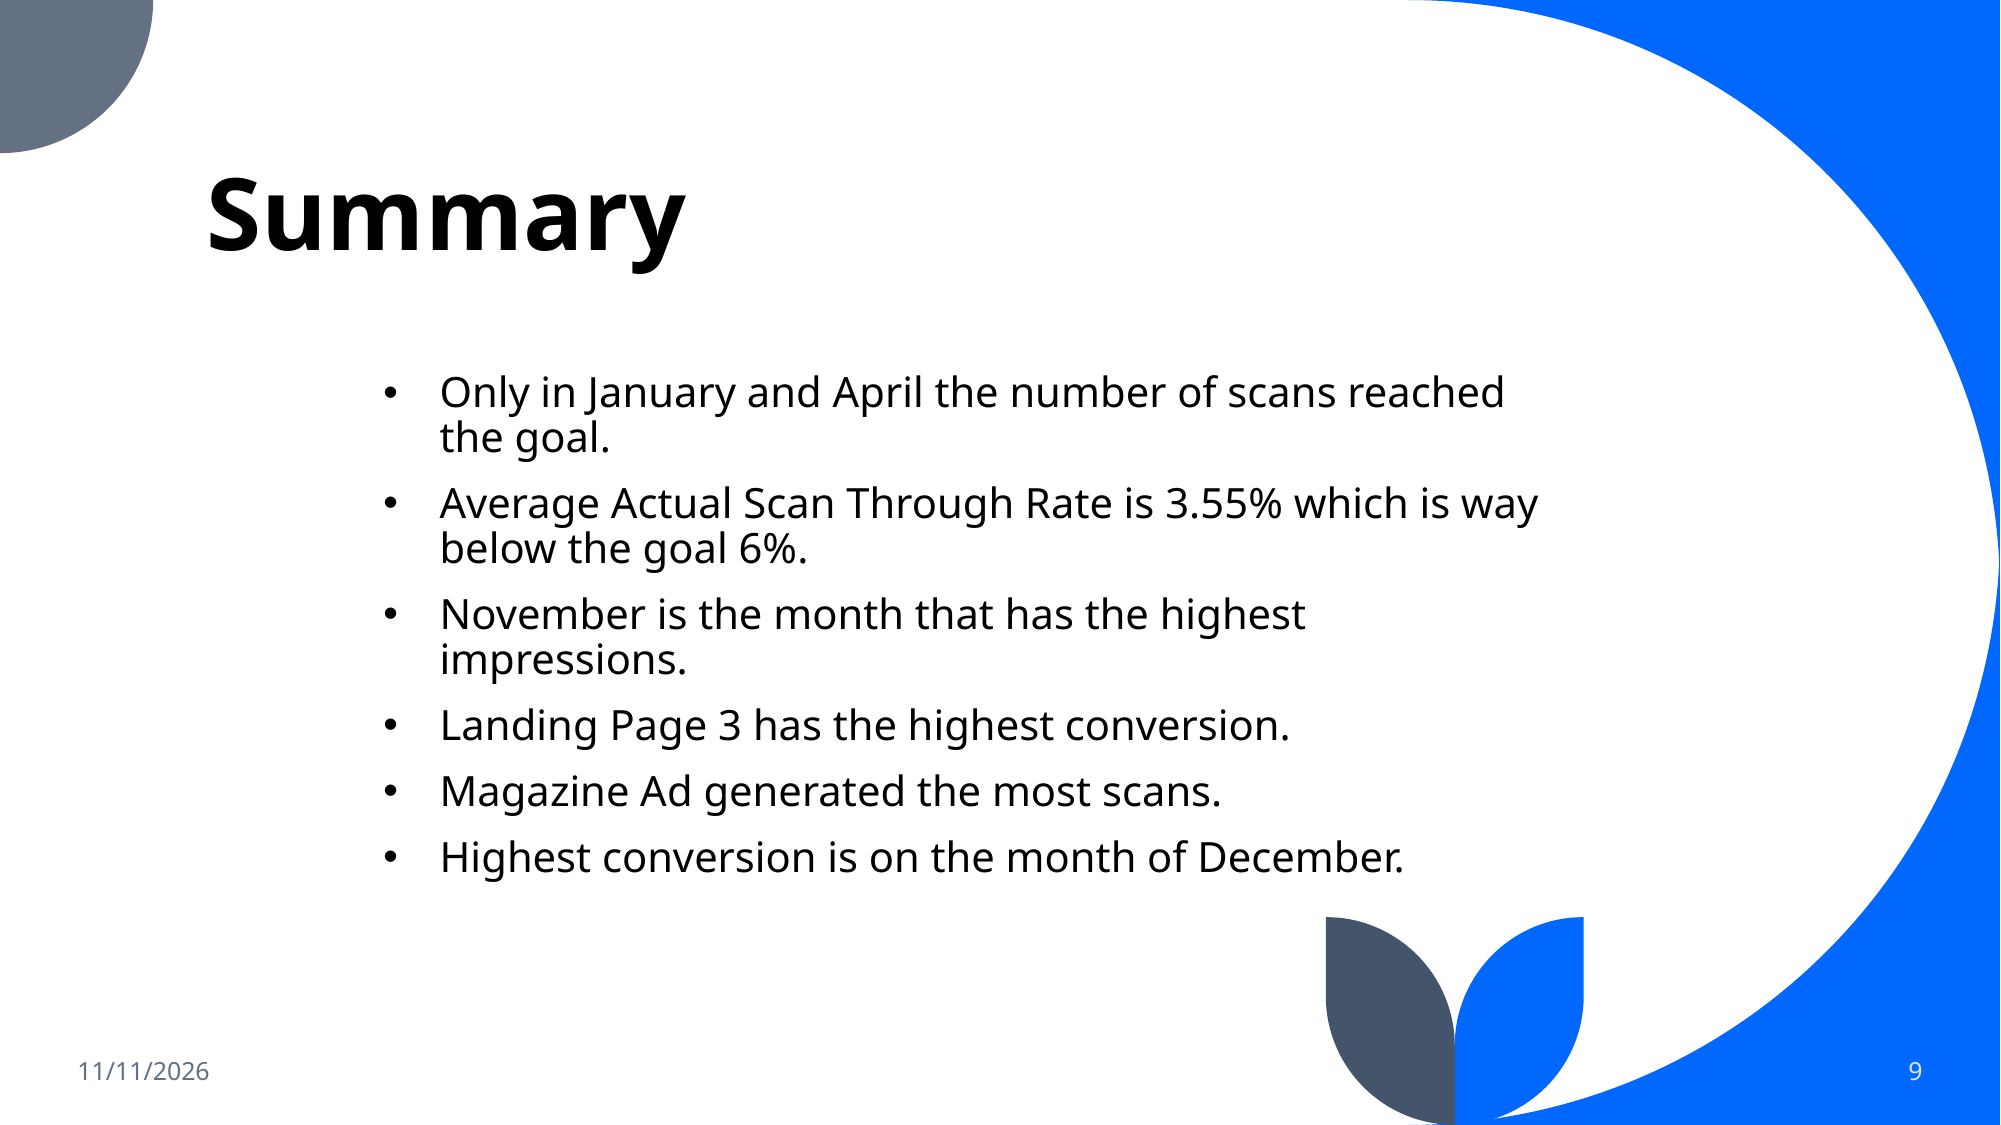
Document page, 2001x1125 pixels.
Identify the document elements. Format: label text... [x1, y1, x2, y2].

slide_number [62, 1042, 513, 1103]
slide_number 9 [1665, 1042, 1938, 1103]
list Only in January and April the number of scans reached the goal. Average Actual Scan Through Rate is 3.55% which is way below the goal 6%. November is the month that has the highest impressions. Landing Page 3 has the highest conversion. Magazine Ad generated the most scans. Highest conversion is on the month of December. [368, 364, 1572, 905]
title Summary [191, 62, 1796, 280]
